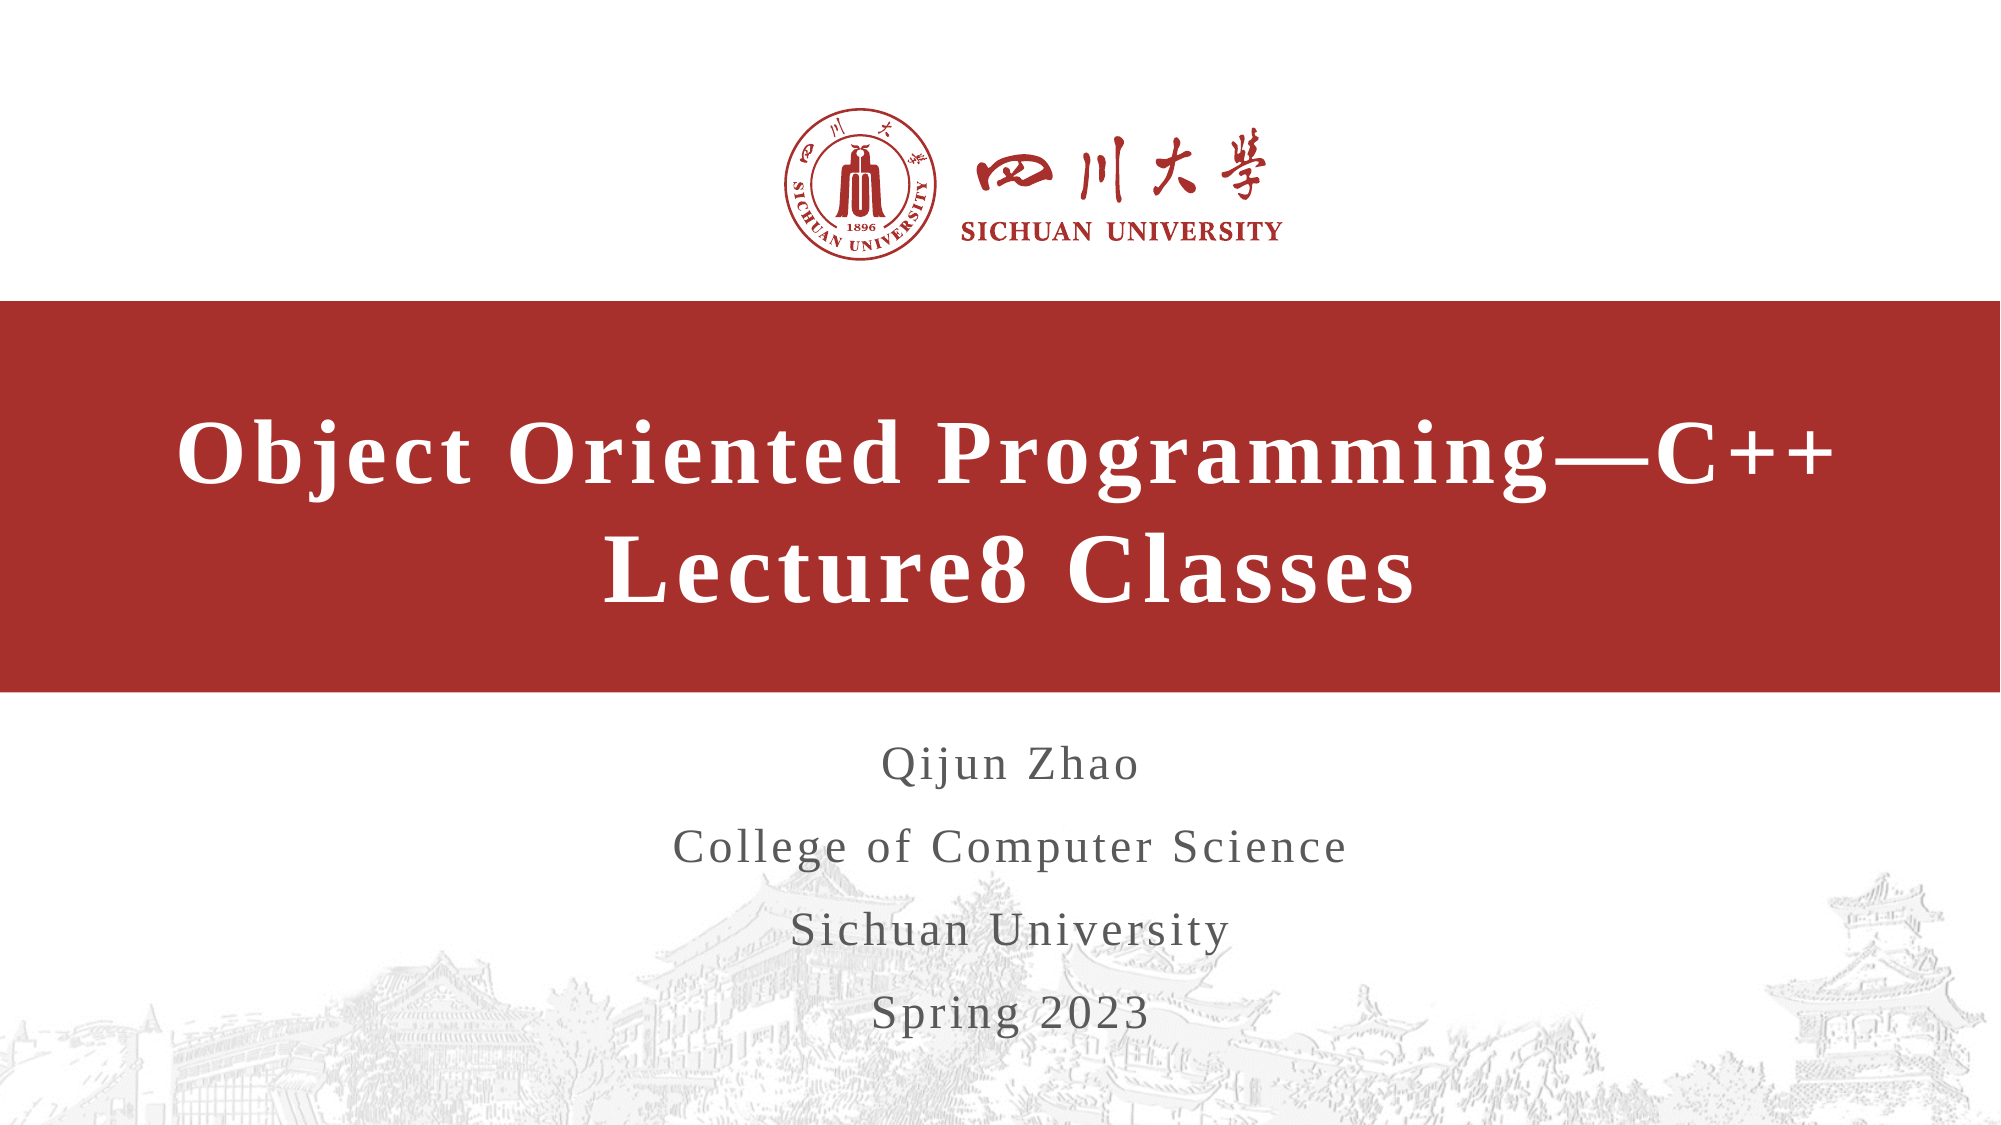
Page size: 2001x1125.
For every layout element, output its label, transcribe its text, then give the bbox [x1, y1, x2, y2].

title Object Oriented Programming—C++ Lecture8 Classes [37, 345, 1982, 630]
subtitle Qijun Zhao College of Computer Science Sichuan University Spring 2023 [388, 717, 1632, 1048]
